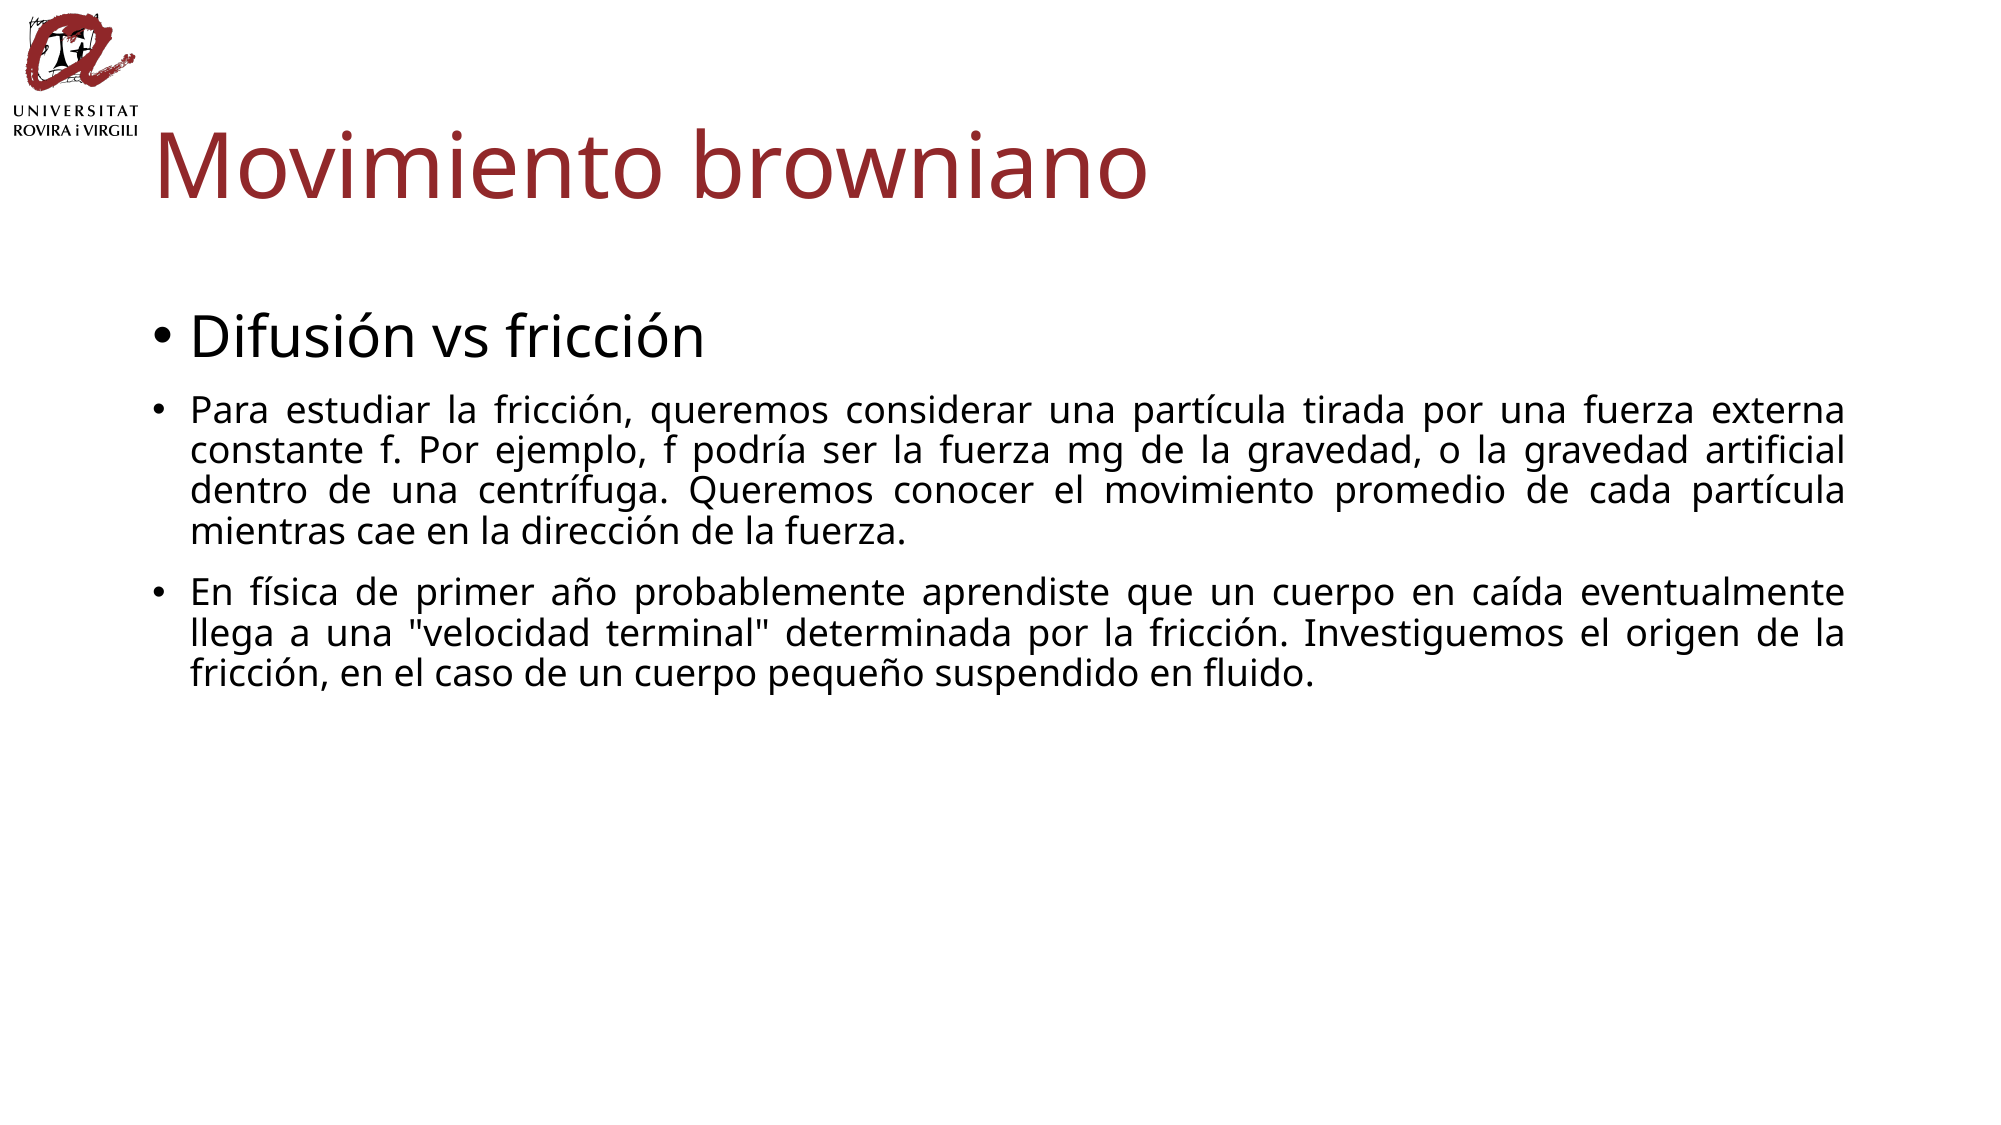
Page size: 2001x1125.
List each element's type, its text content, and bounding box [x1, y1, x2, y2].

picture [14, 13, 138, 136]
title Movimiento browniano [137, 59, 1863, 278]
list Difusión vs fricción Para estudiar la fricción, queremos considerar una partícula tirada por una fuerza externa constante f. Por ejemplo, f podría ser la fuerza mg de la gravedad, o la gravedad artificial dentro de una centrífuga. Queremos conocer el movimiento promedio de cada partícula mientras cae en la dirección de la fuerza. En física de primer año probablemente aprendiste que un cuerpo en caída eventualmente llega a una "velocidad terminal" determinada por la fricción. Investiguemos el origen de la fricción, en el caso de un cuerpo pequeño suspendido en fluido. [137, 299, 1863, 1014]
